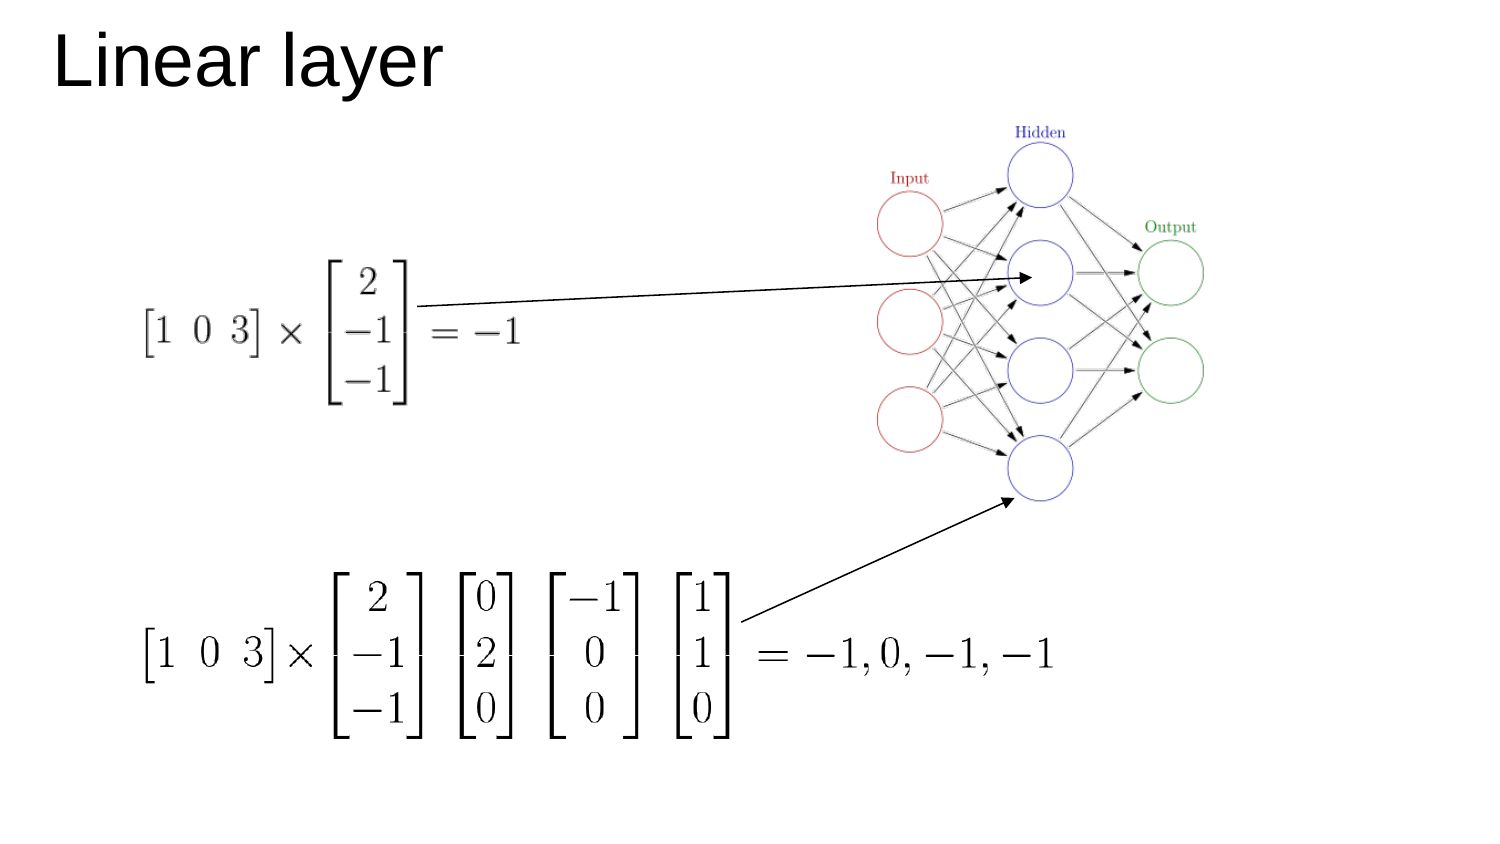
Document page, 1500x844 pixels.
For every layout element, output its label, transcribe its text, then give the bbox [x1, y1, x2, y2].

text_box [416, 277, 1033, 307]
picture [145, 259, 520, 407]
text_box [740, 497, 1015, 623]
picture [145, 571, 1053, 739]
picture [877, 124, 1205, 518]
title Linear layer [37, 18, 1463, 94]
